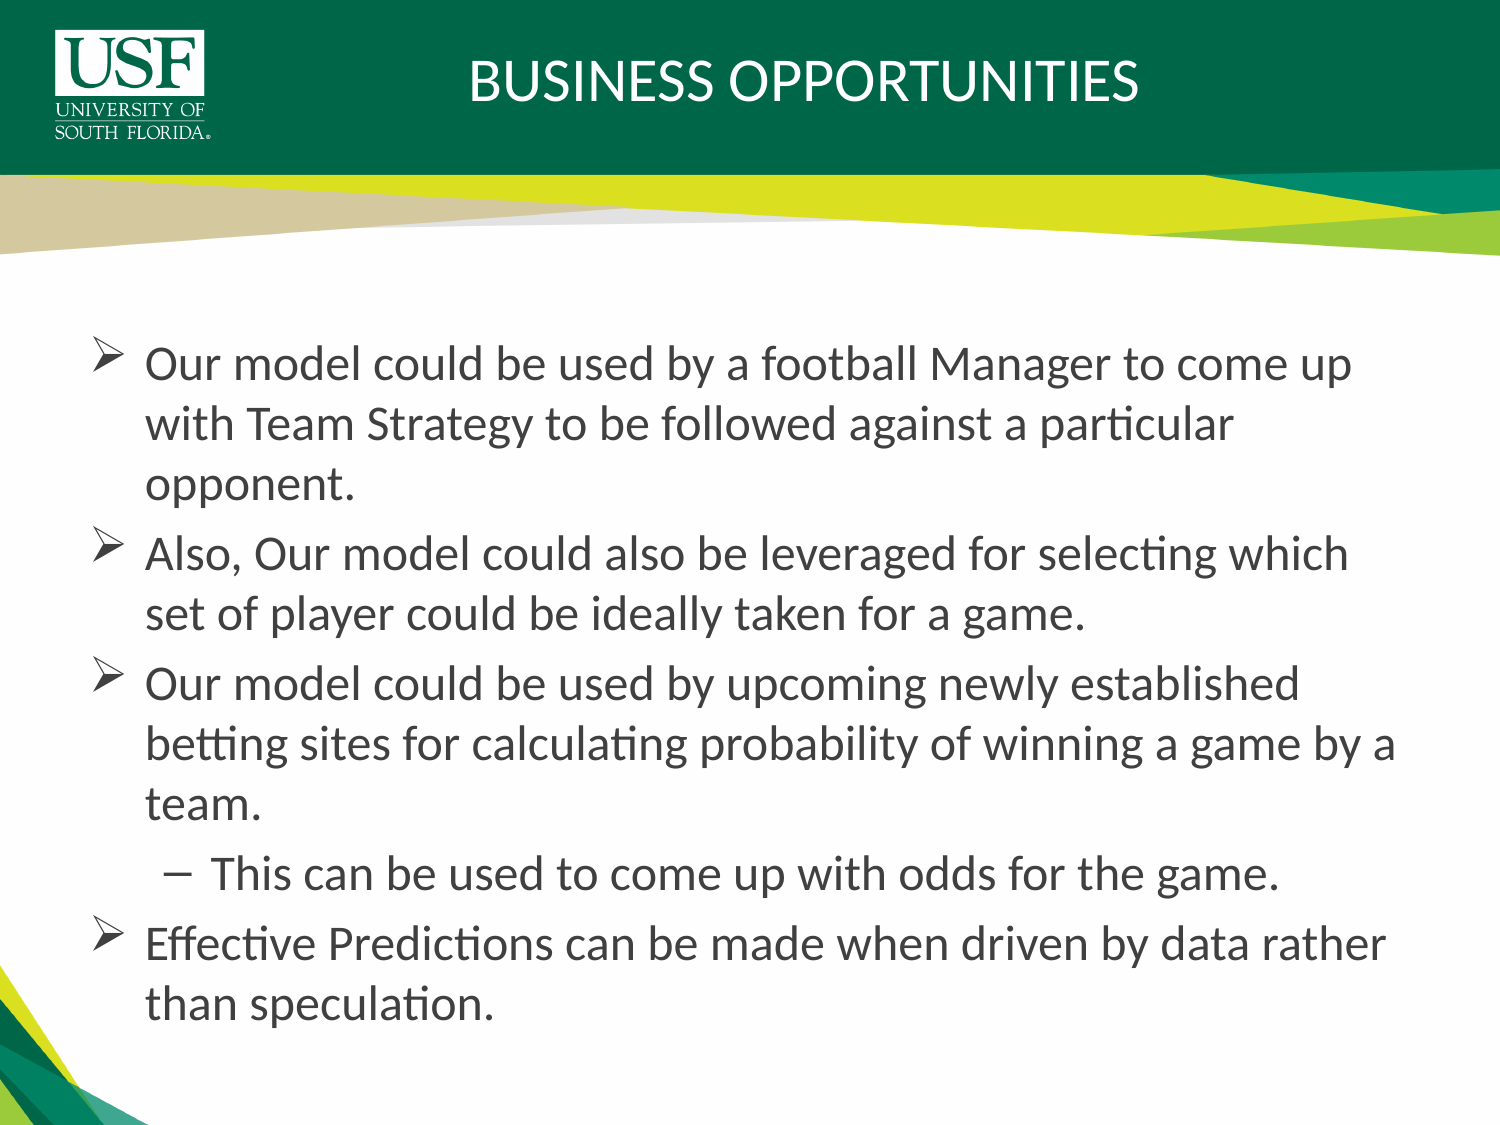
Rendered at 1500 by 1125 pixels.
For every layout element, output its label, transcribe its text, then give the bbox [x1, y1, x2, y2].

picture [0, 0, 1500, 1125]
title business opportunities [224, 28, 1386, 122]
list Our model could be used by a football Manager to come up with Team Strategy to be followed against a particular opponent. Also, Our model could also be leveraged for selecting which set of player could be ideally taken for a game. Our model could be used by upcoming newly established betting sites for calculating probability of winning a game by a team. This can be used to come up with odds for the game. Effective Predictions can be made when driven by data rather than speculation. [73, 252, 1425, 1071]
